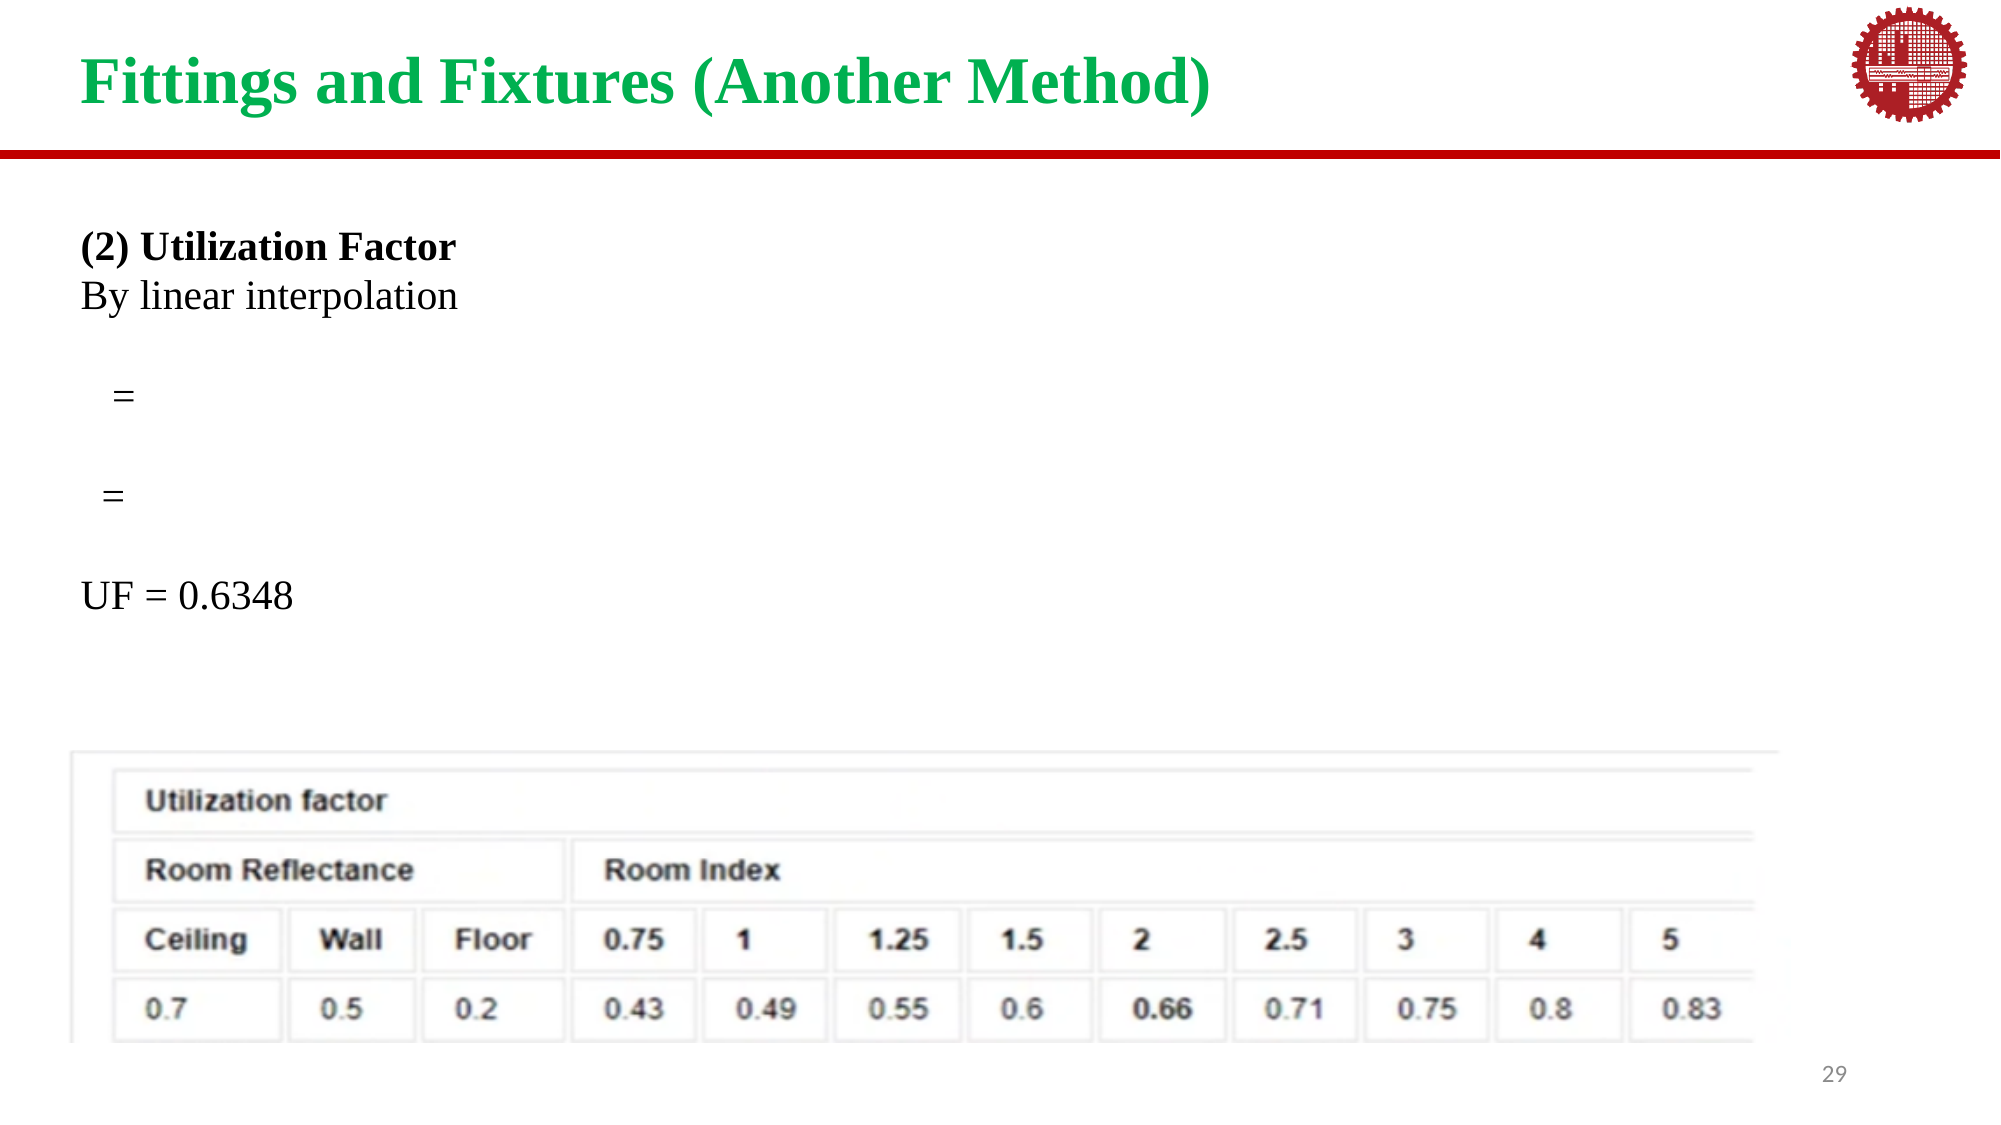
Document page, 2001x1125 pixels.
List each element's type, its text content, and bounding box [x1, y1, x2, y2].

picture [1849, 5, 1968, 123]
picture [64, 750, 1791, 1043]
slide_number 29 [1412, 1042, 1863, 1103]
text_box Fittings and Fixtures (Another Method) [65, 29, 1527, 124]
